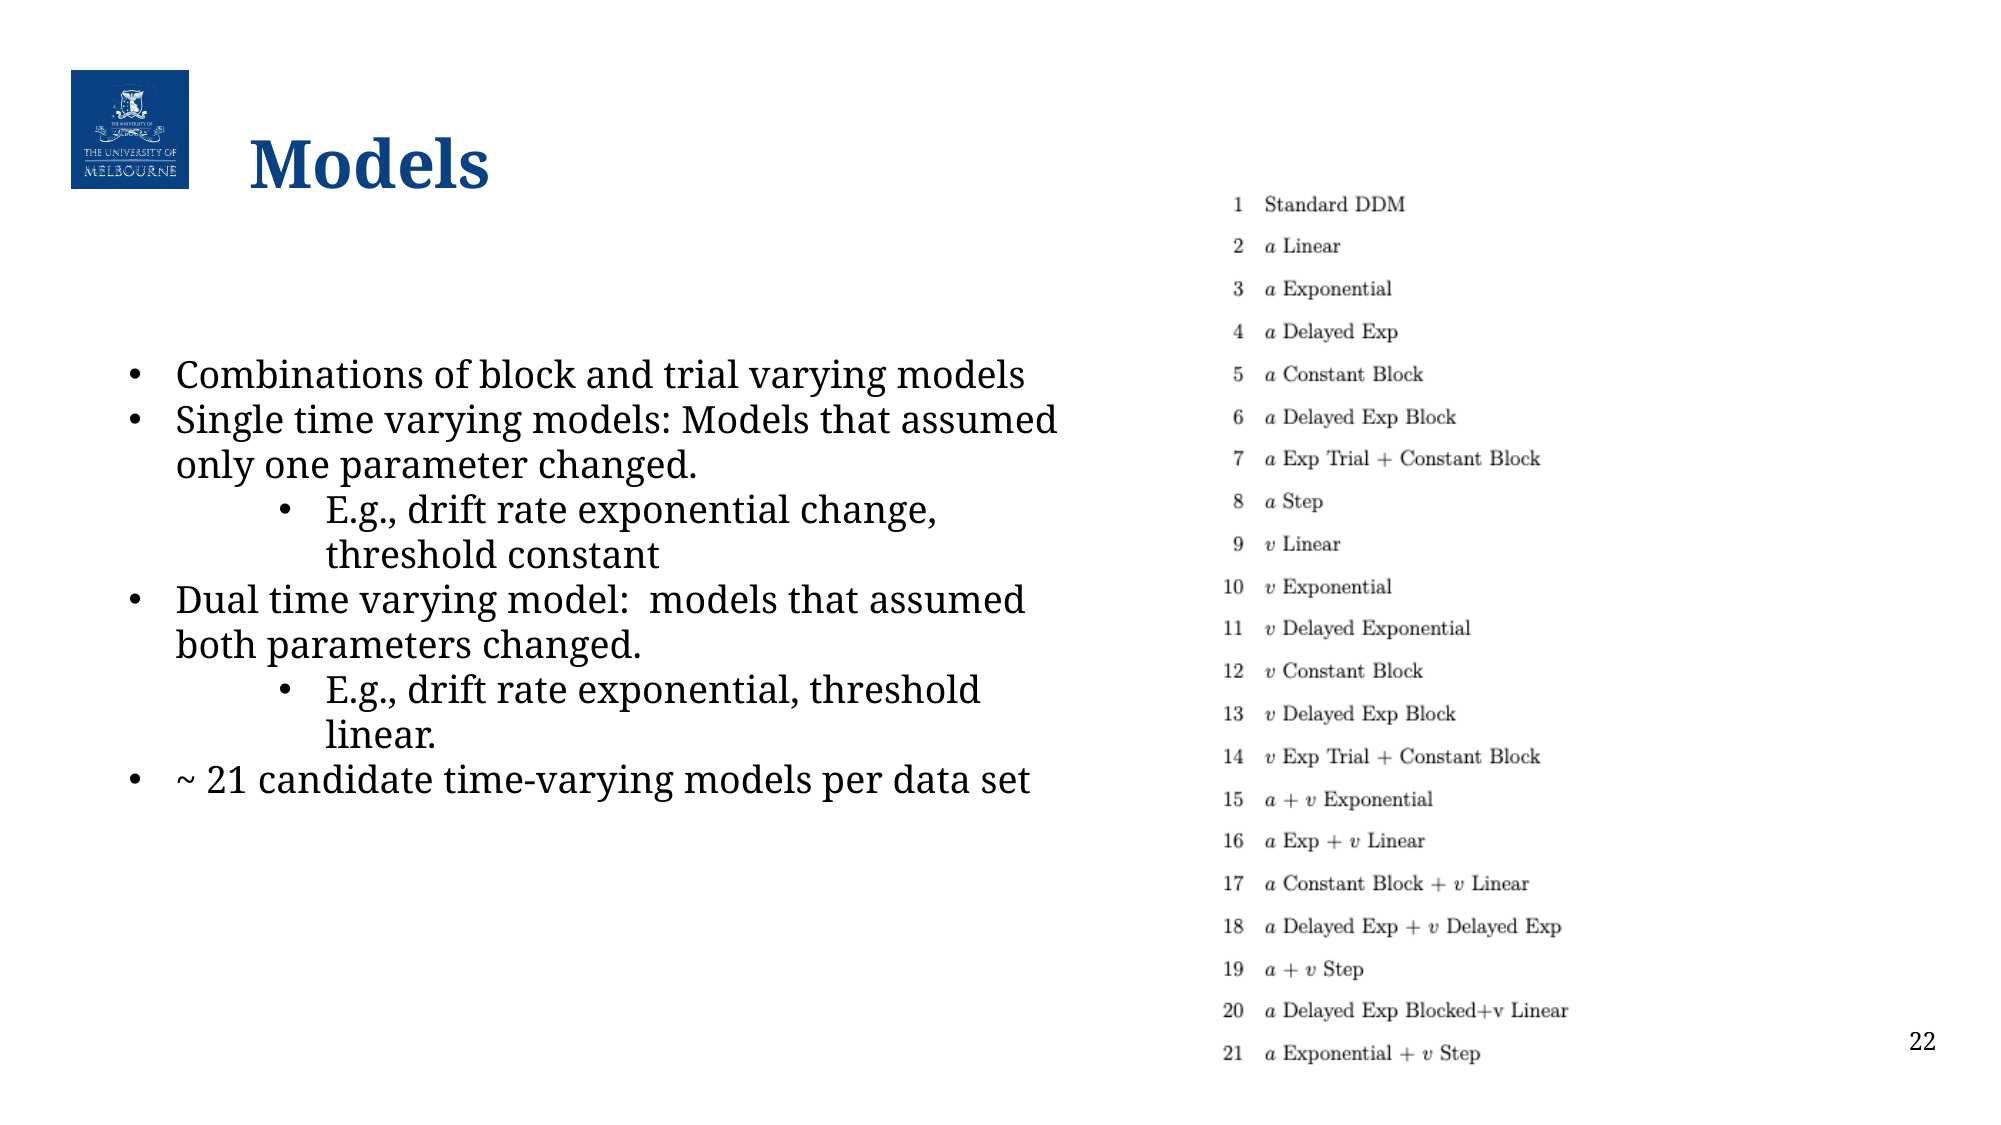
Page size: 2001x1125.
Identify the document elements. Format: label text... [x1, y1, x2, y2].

slide_number 22 [1797, 1012, 1937, 1073]
text_box Combinations of block and trial varying models Single time varying models: Models that assumed only one parameter changed. E.g., drift rate exponential change, threshold constant Dual time varying model: models that assumed both parameters changed. E.g., drift rate exponential, threshold linear. ~ 21 candidate time-varying models per data set [114, 343, 1115, 809]
picture [71, 70, 189, 189]
picture [1212, 183, 1603, 1073]
title Models [234, 64, 1924, 211]
